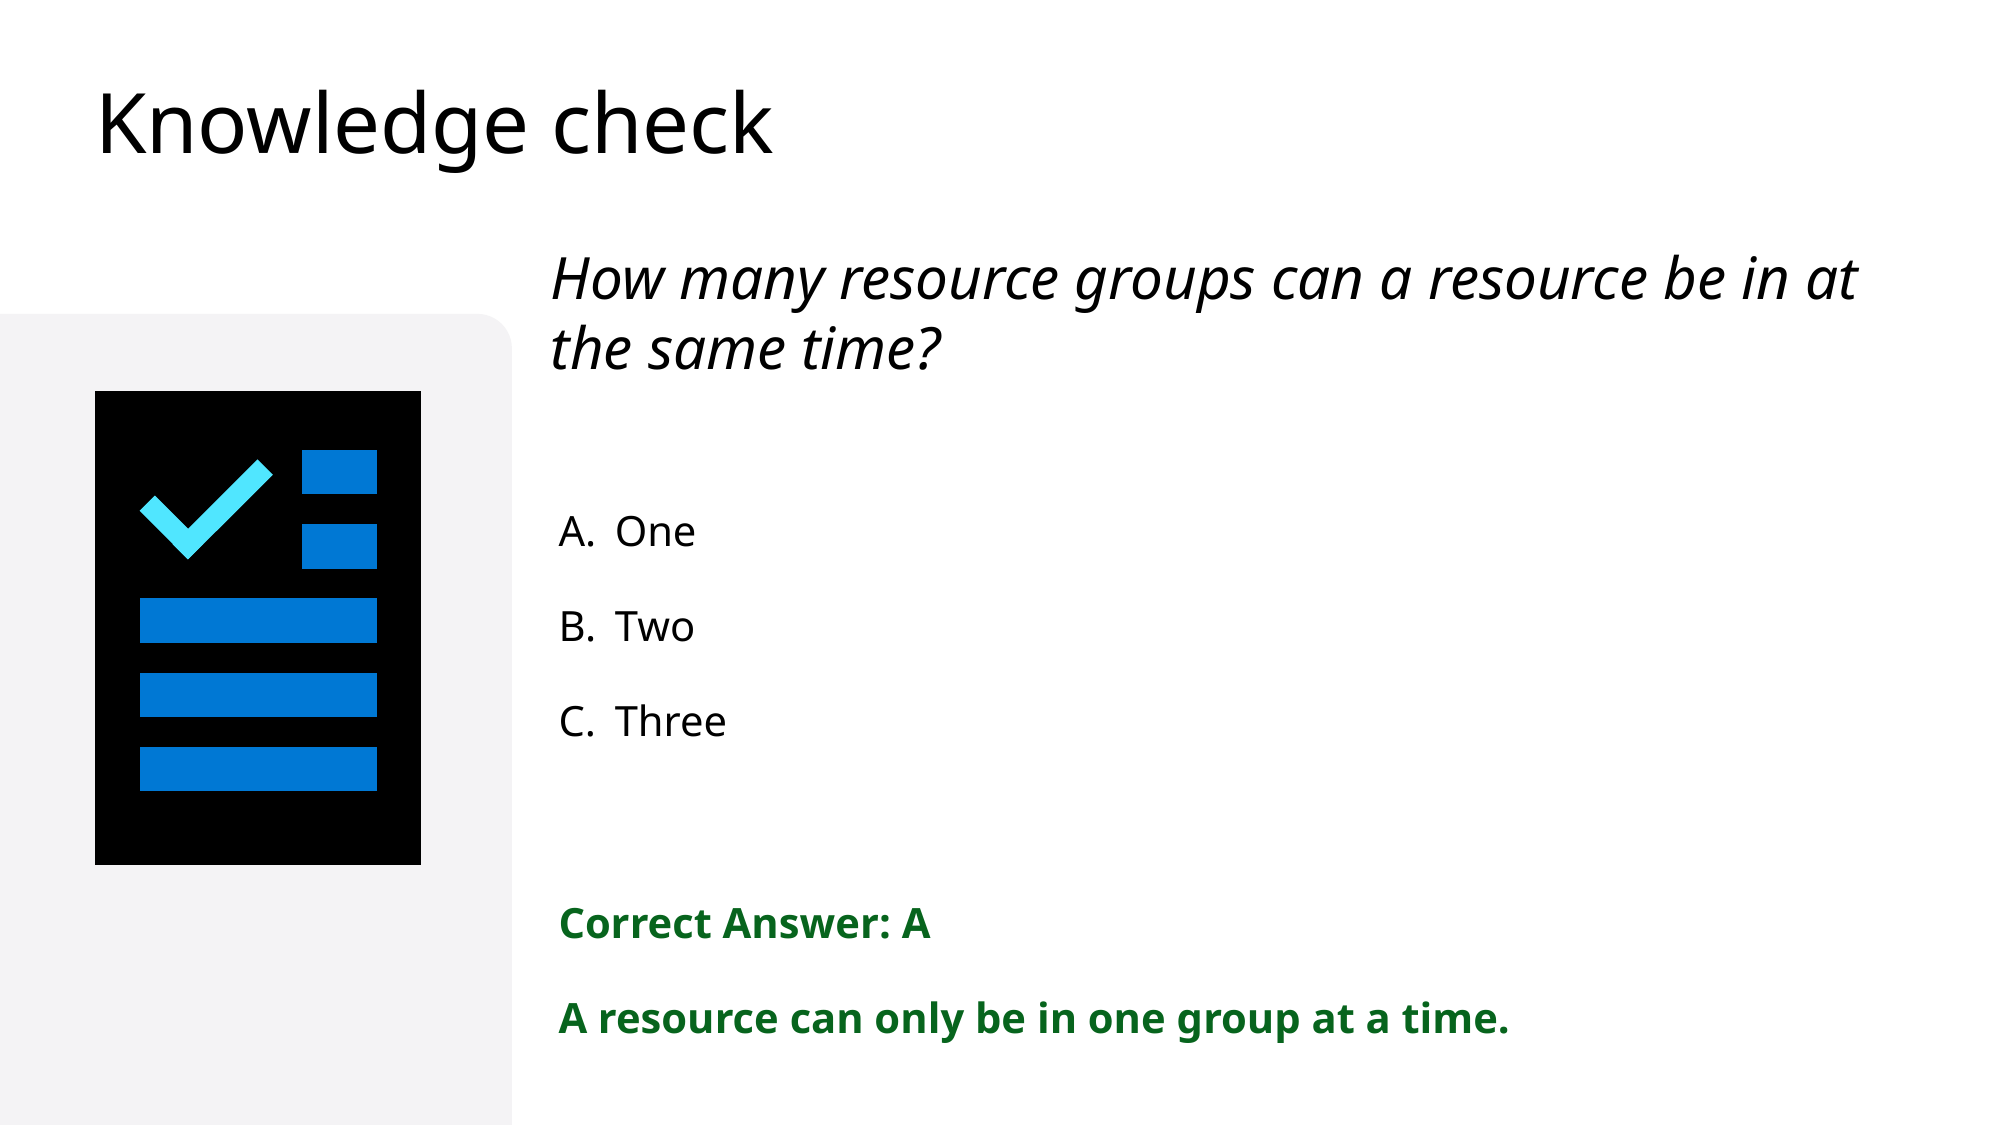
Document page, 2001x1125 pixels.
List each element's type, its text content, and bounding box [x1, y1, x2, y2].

title Knowledge check [95, 70, 1023, 172]
text_box One Two Three [558, 510, 1942, 746]
text_box Correct Answer: A A resource can only be in one group at a time. [558, 902, 1942, 1043]
text_box How many resource groups can a resource be in at the same time? [536, 233, 1964, 290]
picture [94, 390, 422, 866]
